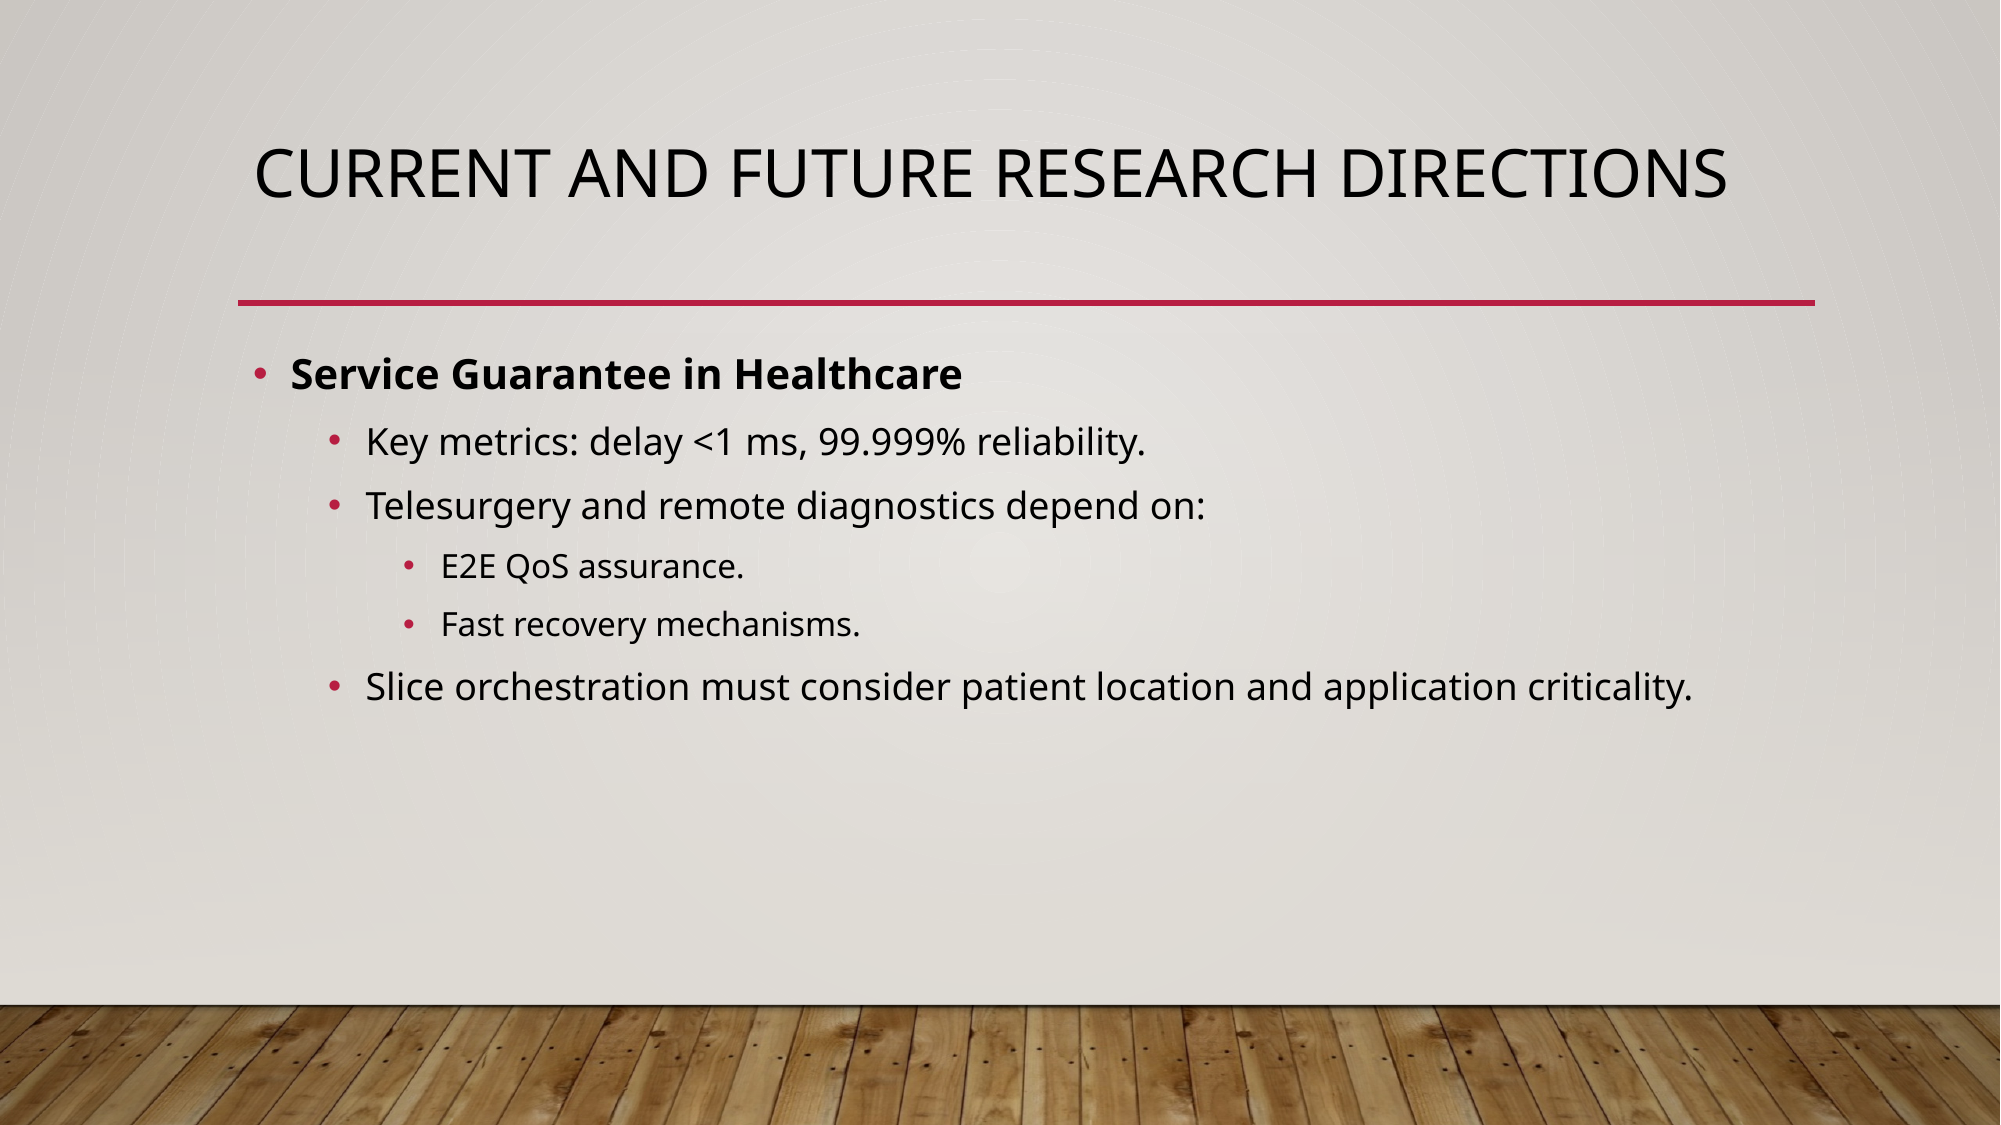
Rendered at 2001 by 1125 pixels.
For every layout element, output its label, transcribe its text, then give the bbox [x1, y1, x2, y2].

list Service Guarantee in Healthcare Key metrics: delay <1 ms, 99.999% reliability. Telesurgery and remote diagnostics depend on: E2E QoS assurance. Fast recovery mechanisms. Slice orchestration must consider patient location and application criticality. [238, 330, 1814, 897]
picture [0, 1005, 2000, 1125]
title Current and Future Research Directions [238, 131, 1814, 305]
